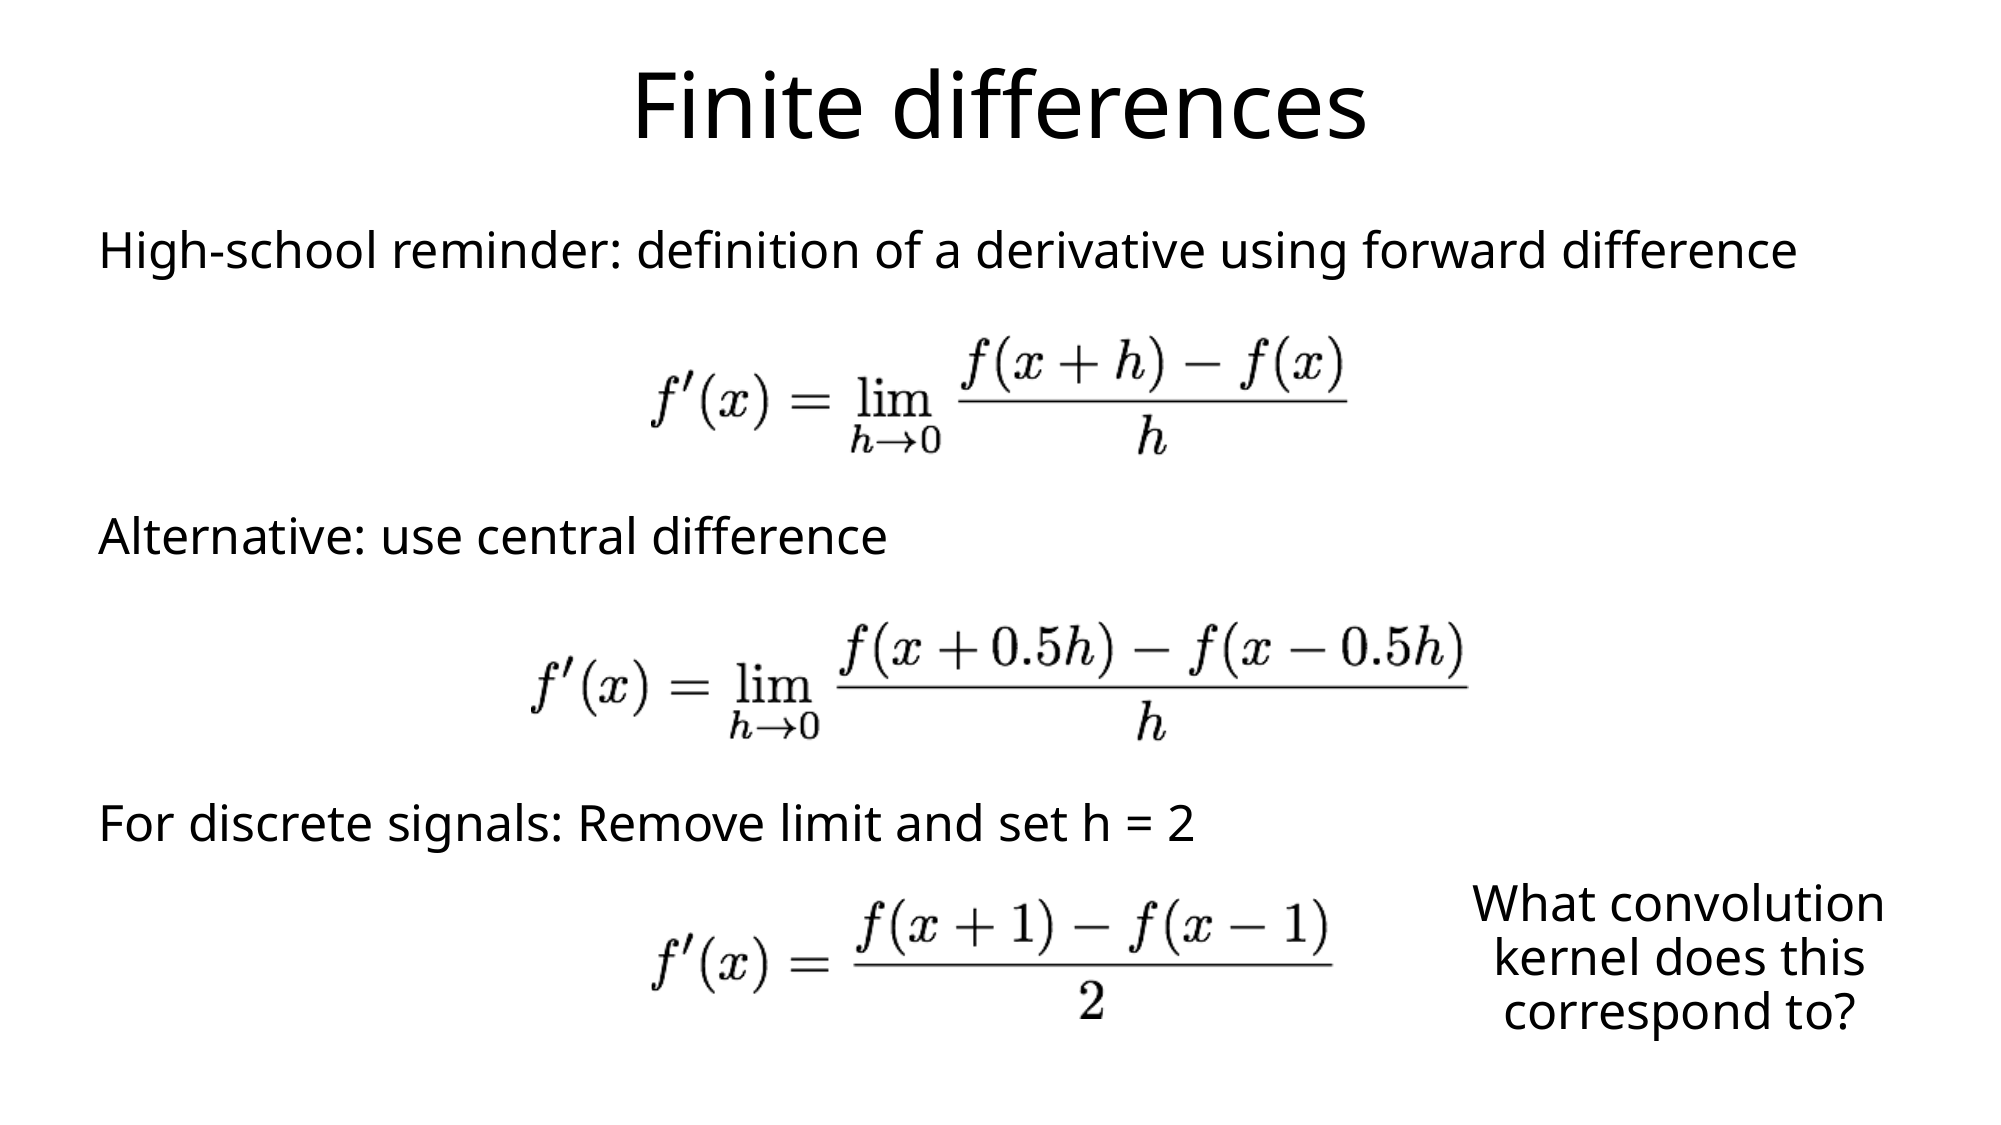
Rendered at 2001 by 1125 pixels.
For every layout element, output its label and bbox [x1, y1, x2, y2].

text_box [83, 504, 1917, 574]
text_box [83, 790, 1972, 1060]
title [0, 0, 2000, 218]
picture [651, 898, 1348, 1019]
picture [651, 335, 1349, 456]
text_box [83, 217, 1917, 287]
picture [531, 621, 1469, 742]
